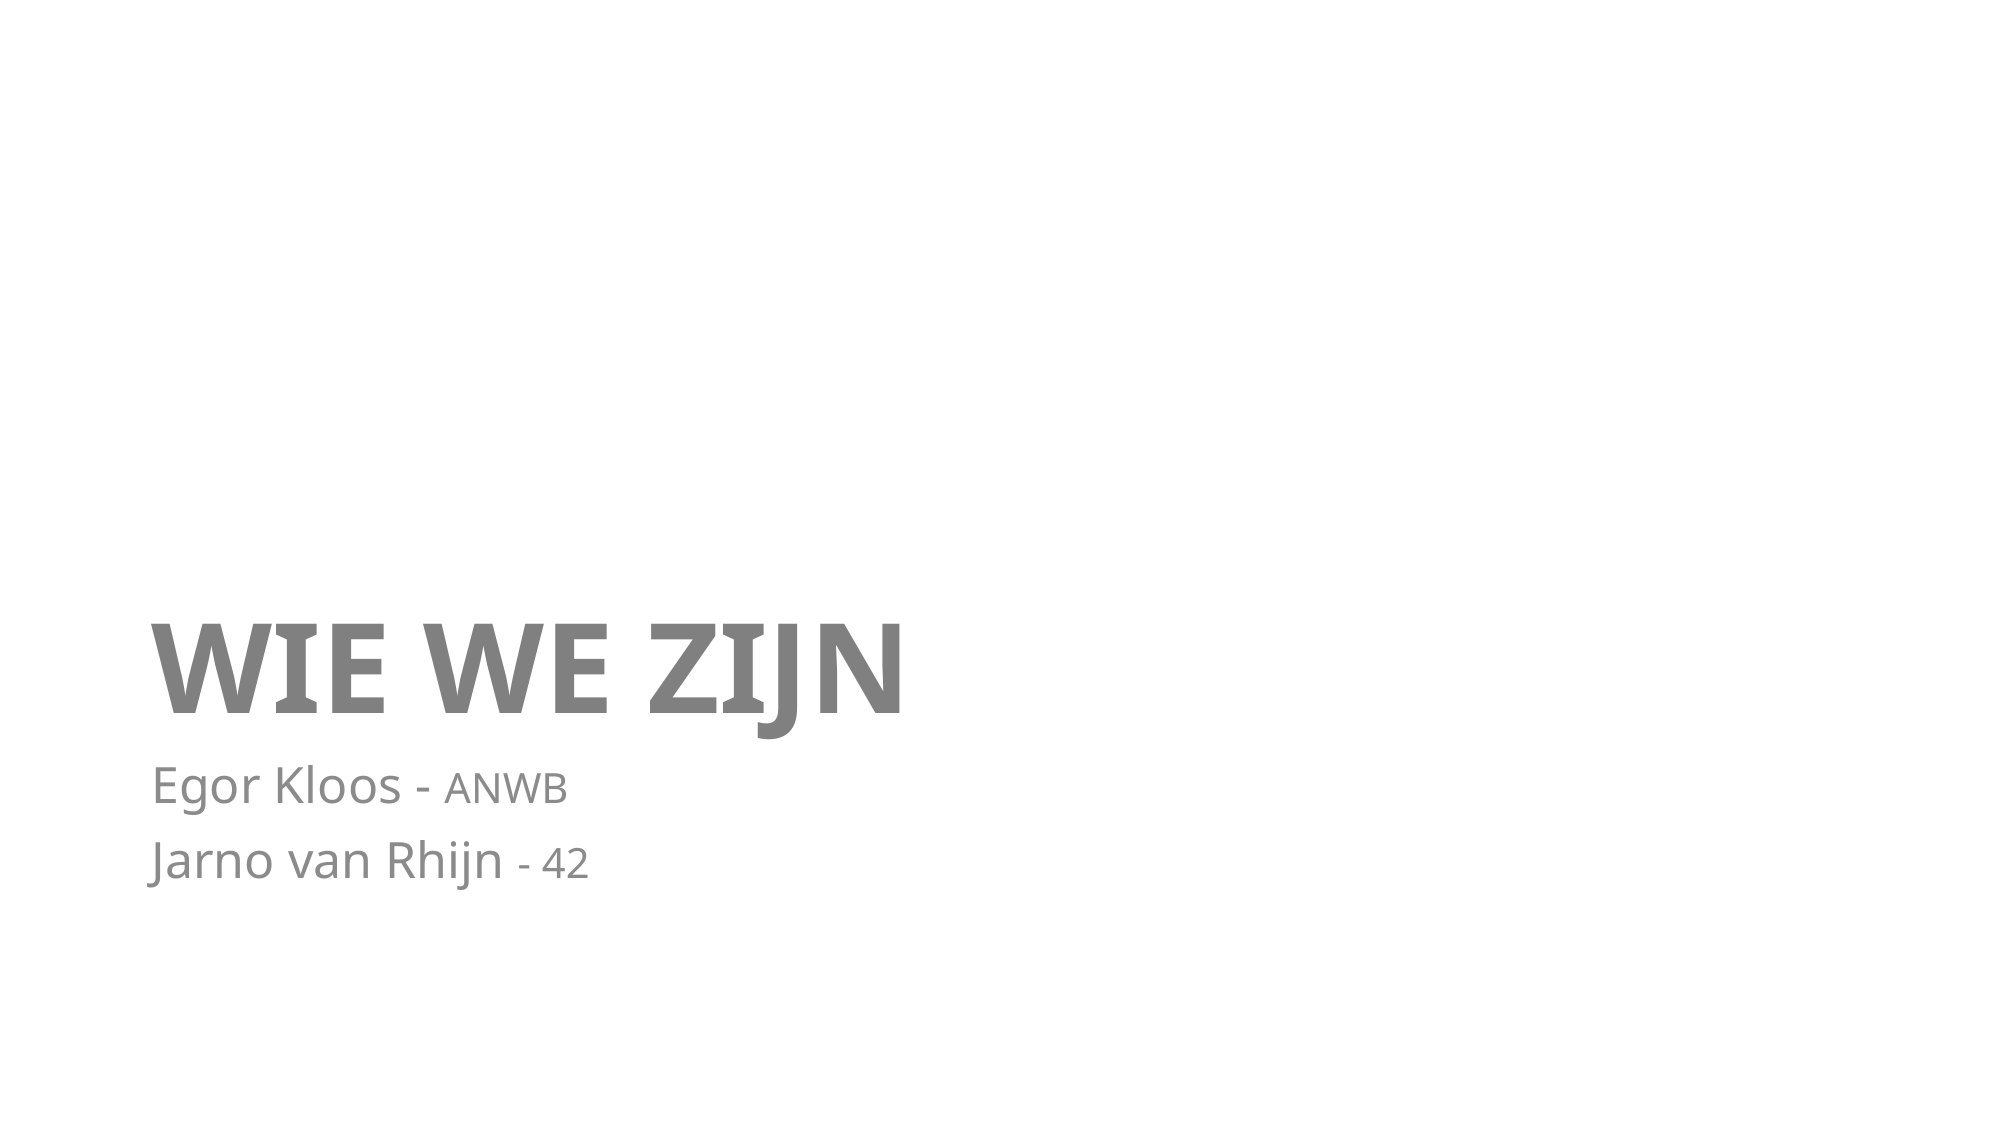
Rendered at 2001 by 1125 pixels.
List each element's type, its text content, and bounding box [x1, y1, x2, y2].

list Egor Kloos - ANWB Jarno van Rhijn - 42 [136, 752, 1862, 999]
title WIE WE ZIJN [136, 280, 1862, 749]
